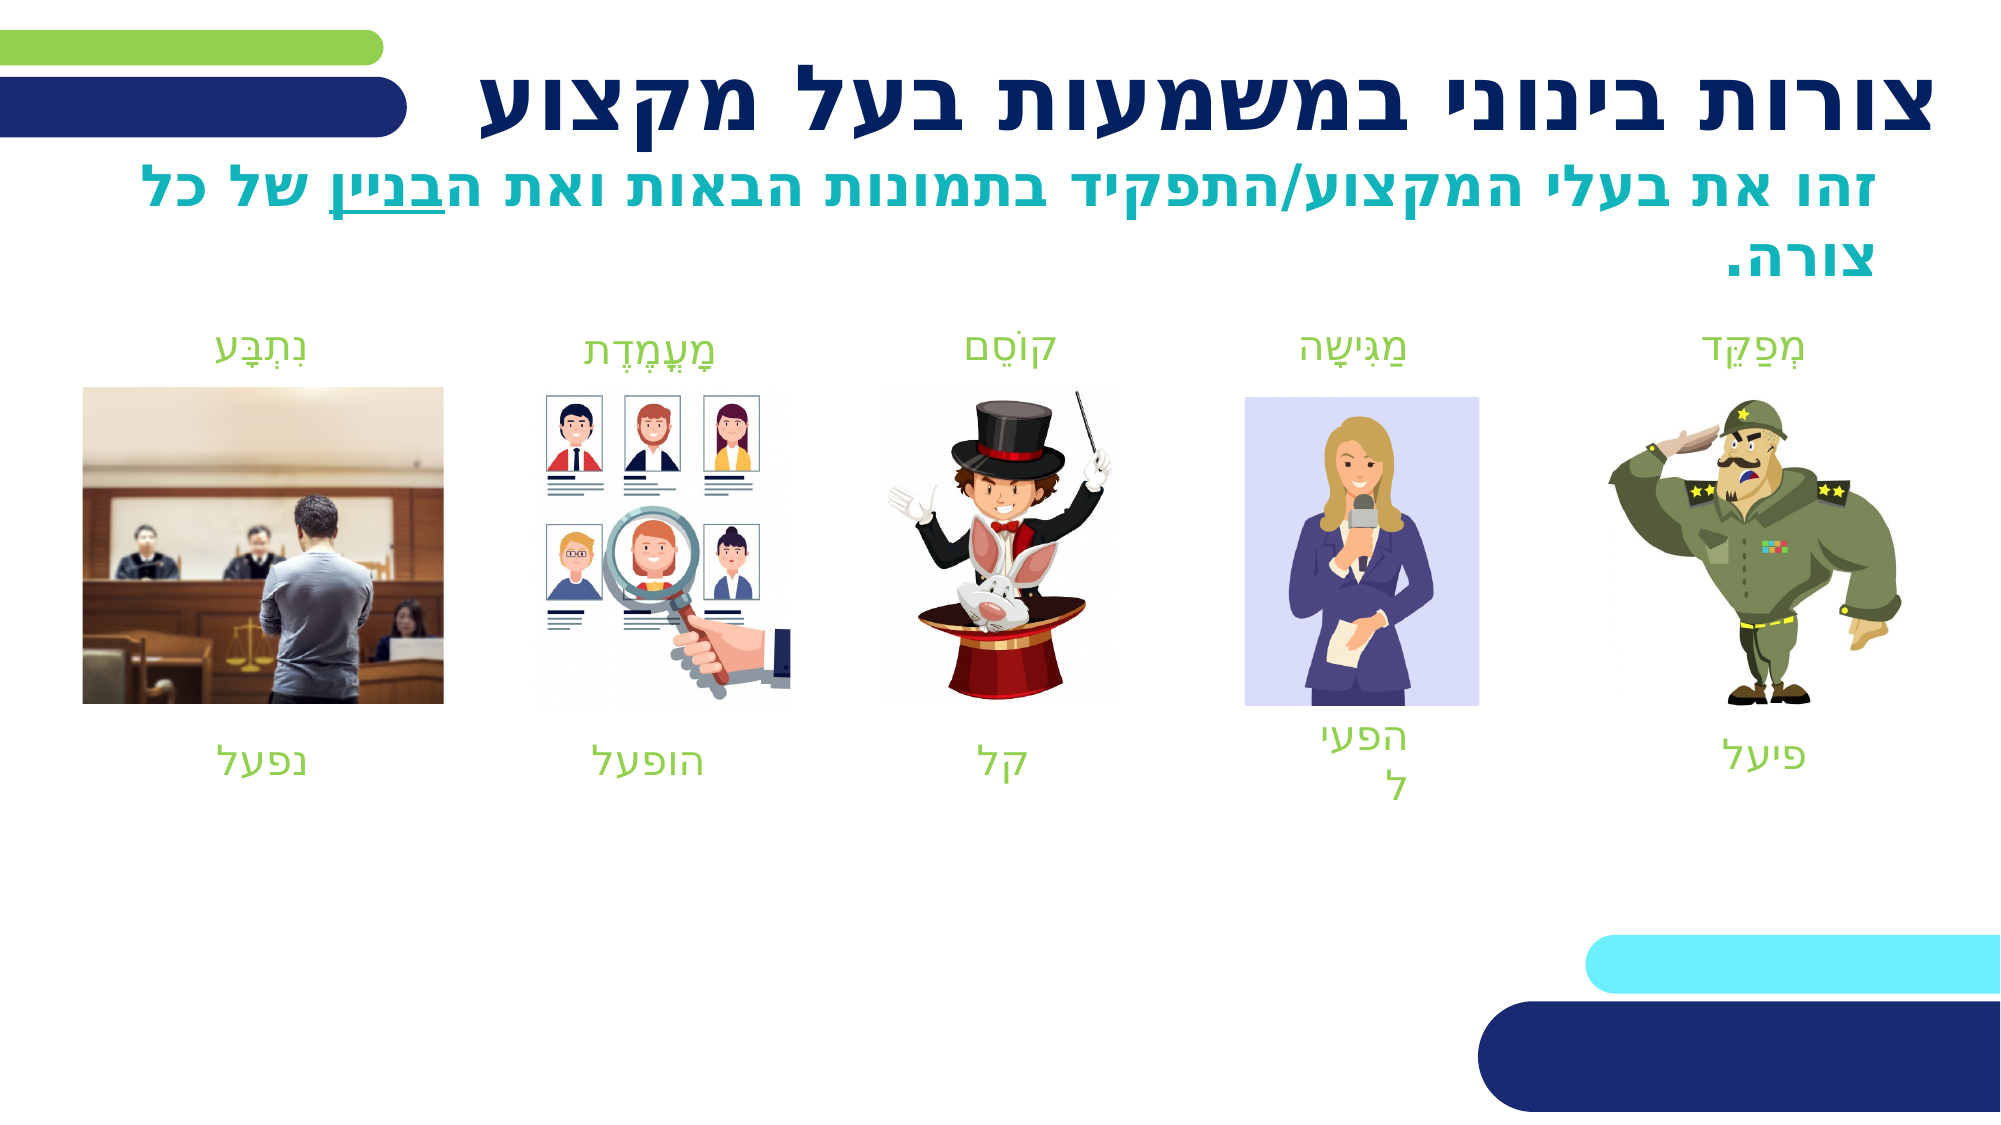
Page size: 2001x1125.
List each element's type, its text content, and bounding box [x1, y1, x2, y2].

picture [881, 385, 1116, 704]
picture [1608, 396, 1903, 706]
text_box מְפַקֵּד [1680, 299, 1853, 388]
text_box מָעֳמֶדֶת [562, 303, 763, 383]
list זהו את בעלי המקצוע/התפקיד בתמונות הבאות ואת הבניין של כל צורה. [95, 173, 1925, 263]
text_box מַגִּישָה [1273, 299, 1455, 388]
text_box הופעל [550, 715, 752, 803]
text_box פיעל [1697, 714, 1853, 797]
picture [1244, 396, 1480, 706]
text_box נפעל [153, 714, 355, 803]
picture [534, 385, 791, 708]
text_box קוֹסֵם [932, 299, 1105, 383]
text_box הפעיל [1282, 715, 1455, 803]
picture [82, 387, 444, 704]
title צורות בינוני במשמעות בעל מקצוע [418, 34, 2000, 154]
text_box נִתְבָּע [153, 299, 355, 386]
text_box קל [903, 714, 1076, 803]
